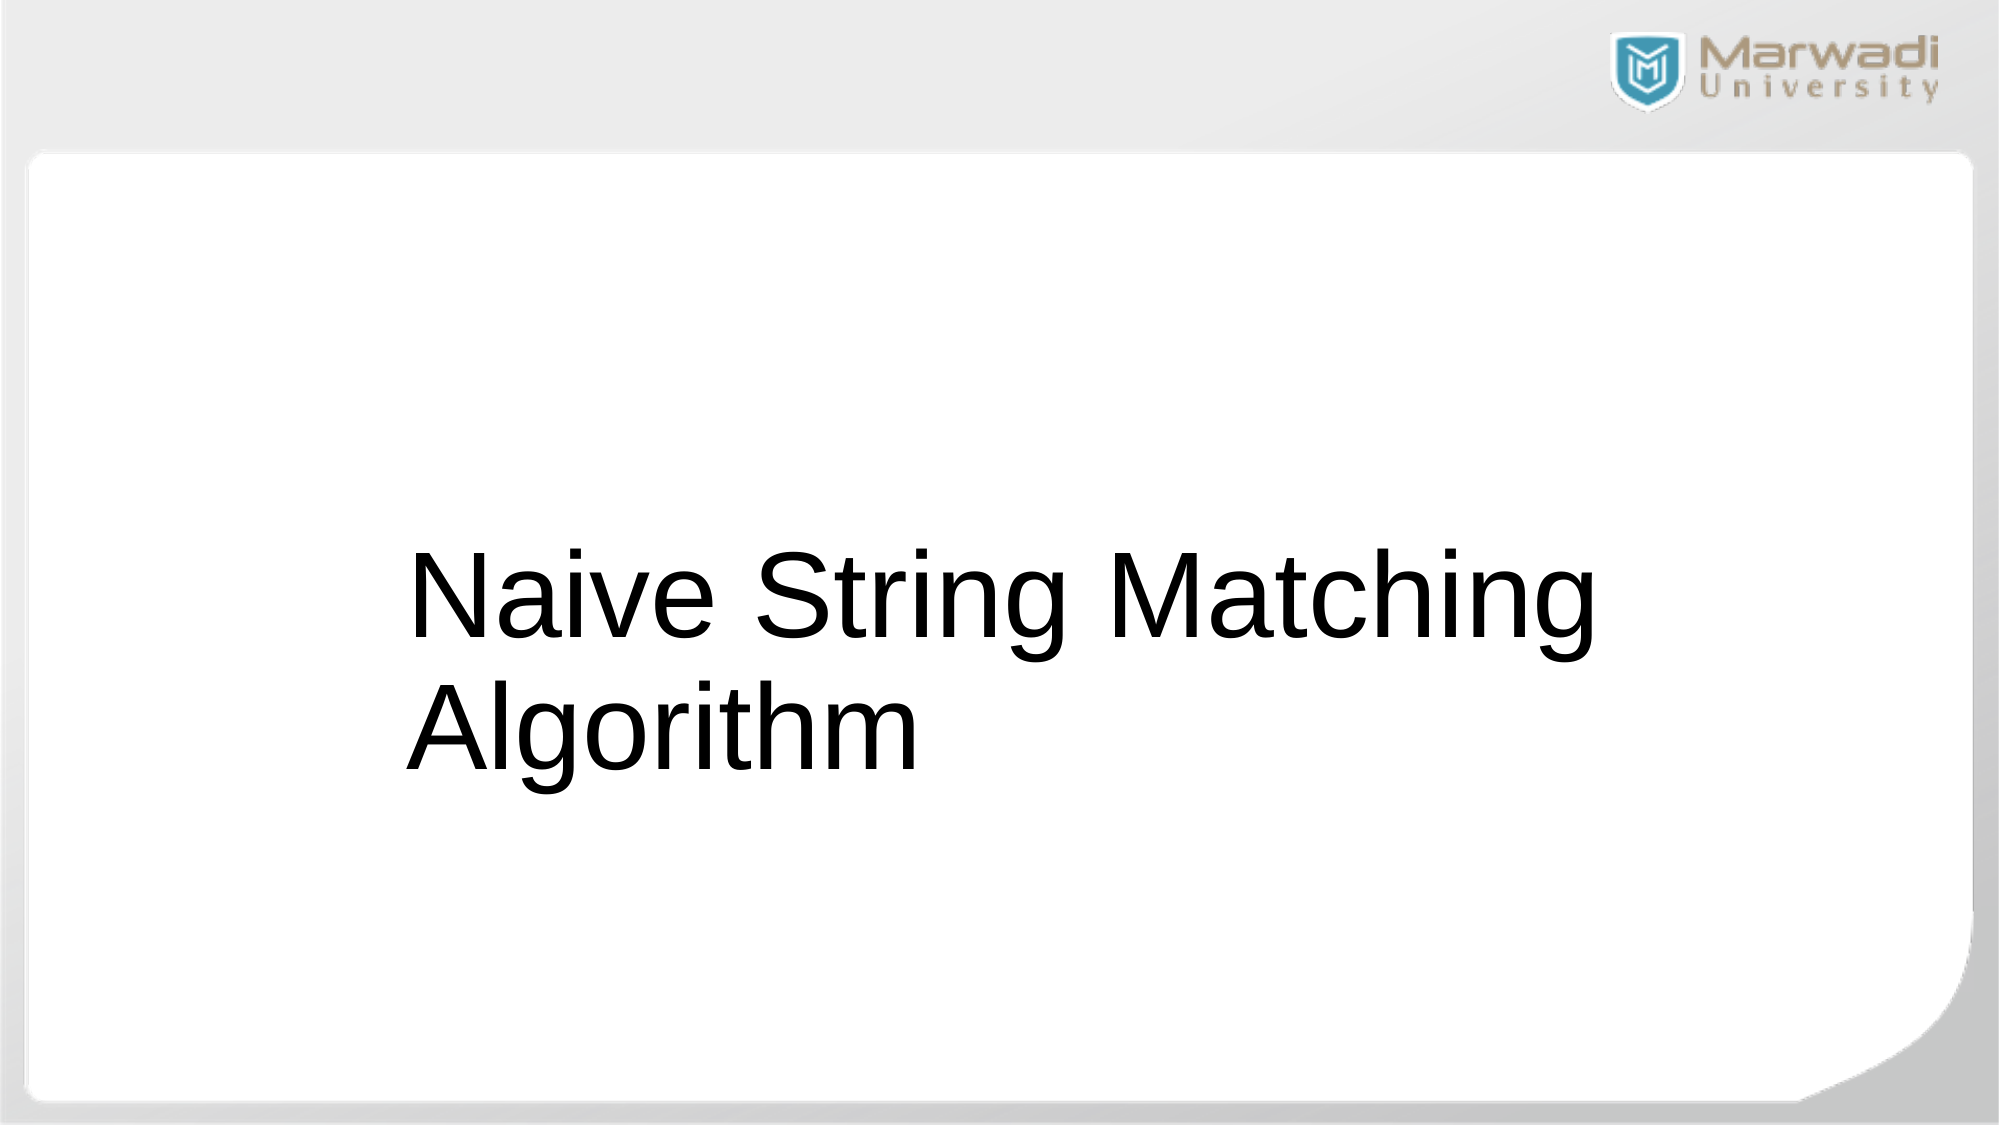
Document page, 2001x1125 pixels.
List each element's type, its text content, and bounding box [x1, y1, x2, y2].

picture [0, 0, 1999, 1125]
title Naive String Matching Algorithm [391, 343, 2000, 812]
